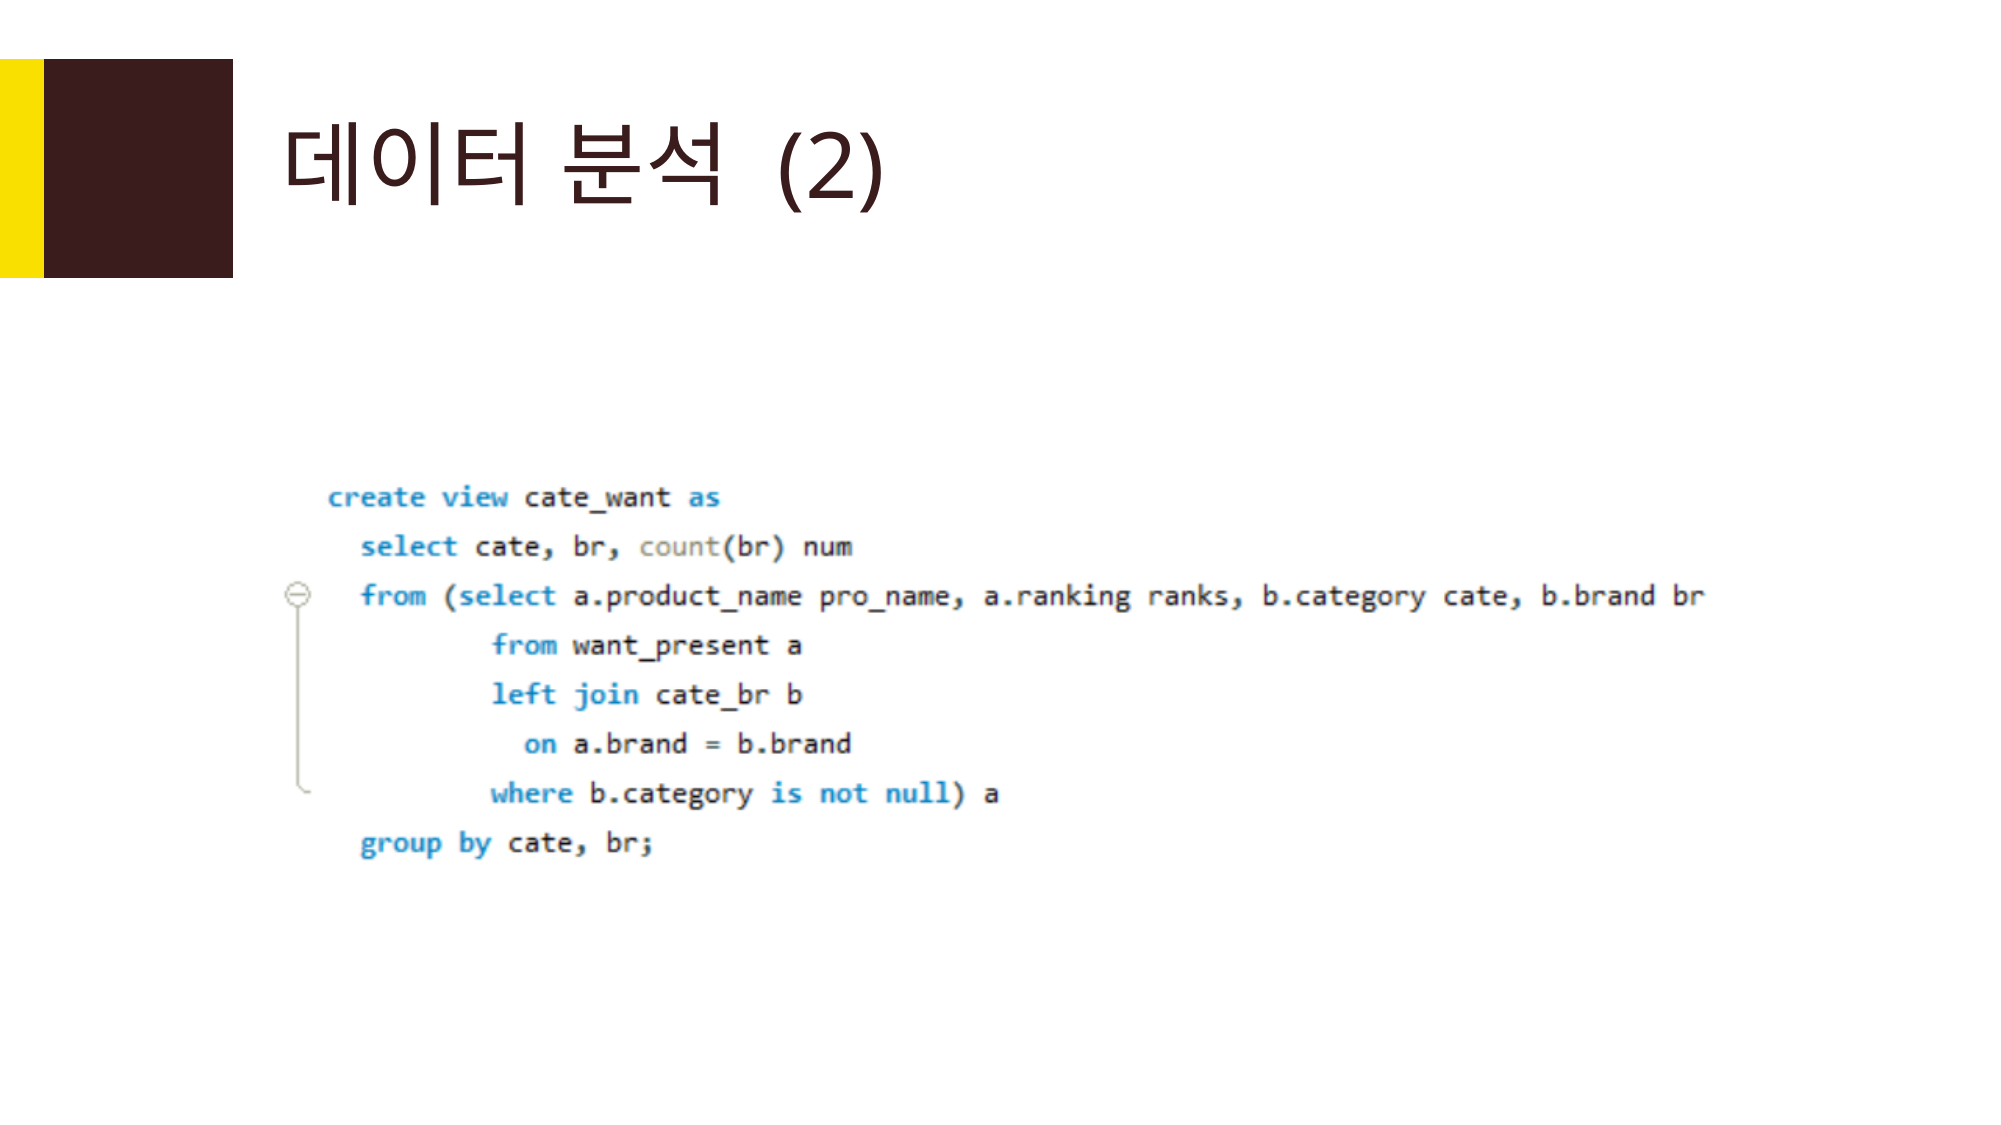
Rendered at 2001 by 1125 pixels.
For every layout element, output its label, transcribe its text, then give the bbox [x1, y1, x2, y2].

title 데이터 분석 (2) [266, 59, 1863, 278]
text_box [0, 59, 44, 278]
picture [282, 475, 1718, 876]
text_box [44, 59, 233, 278]
